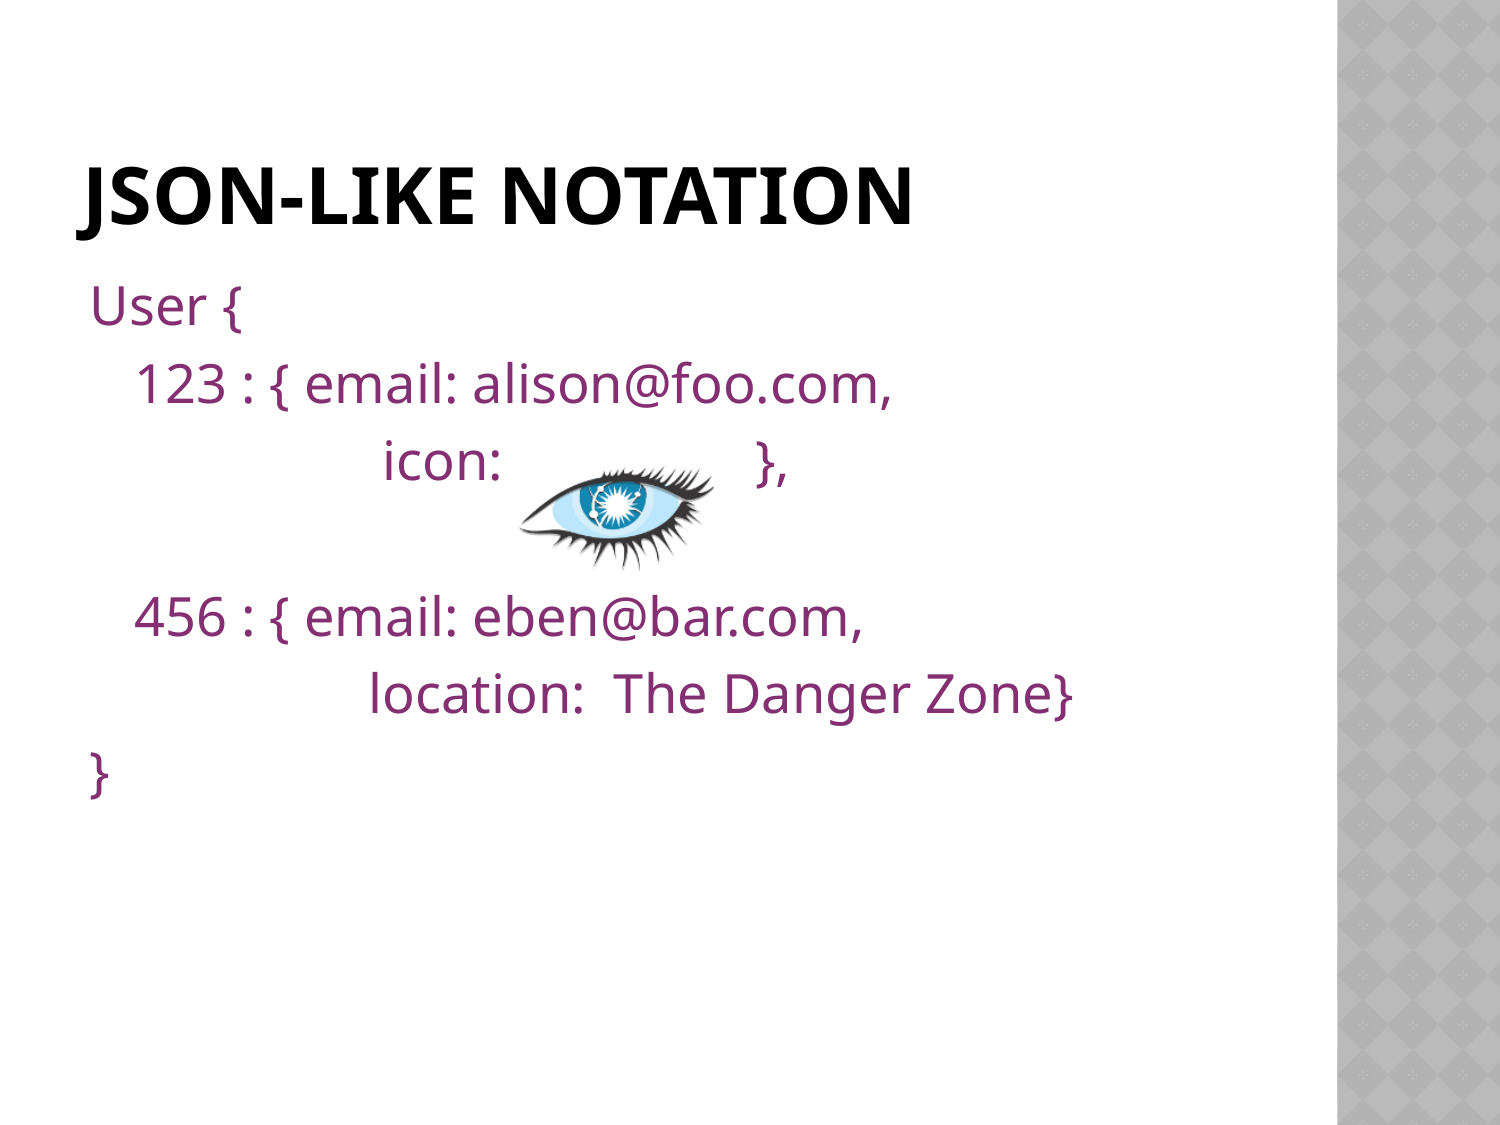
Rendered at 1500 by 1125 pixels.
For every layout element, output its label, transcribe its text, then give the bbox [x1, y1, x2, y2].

title json-like notation [75, 52, 1263, 240]
list User { 123 : { email: alison@foo.com, icon: }, 456 : { email: eben@bar.com, location: The Danger Zone} } [75, 264, 1263, 1059]
picture [511, 461, 726, 576]
